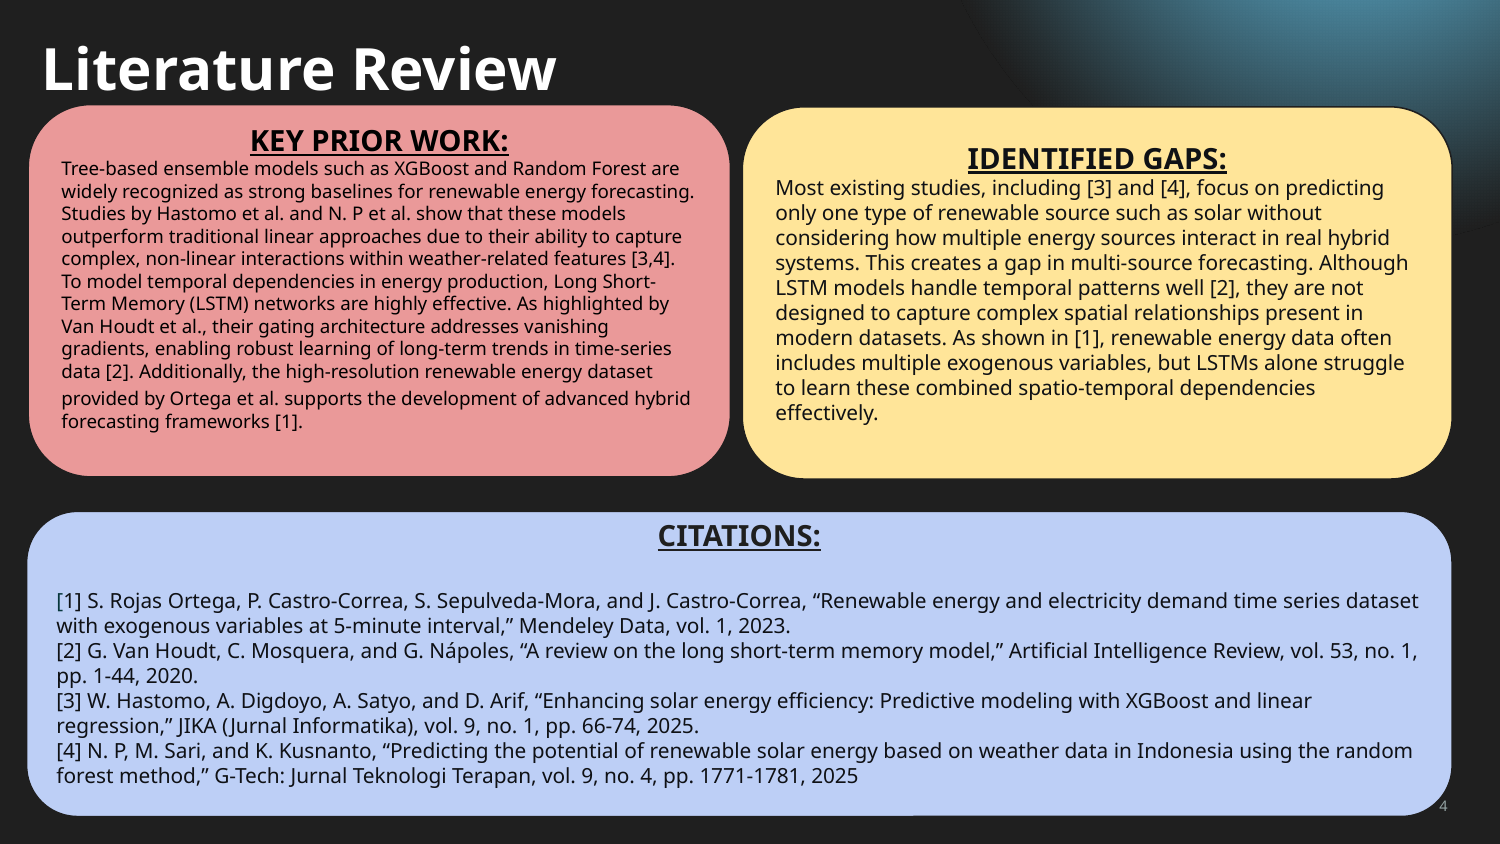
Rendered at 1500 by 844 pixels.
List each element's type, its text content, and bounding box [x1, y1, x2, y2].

title Literature Review [26, 16, 1425, 188]
text_box KEY PRIOR WORK: Tree-based ensemble models such as XGBoost and Random Forest are widely recognized as strong baselines for renewable energy forecasting. Studies by Hastomo et al. and N. P et al. show that these models outperform traditional linear approaches due to their ability to capture complex, non-linear interactions within weather-related features [3,4]. To model temporal dependencies in energy production, Long Short-Term Memory (LSTM) networks are highly effective. As highlighted by Van Houdt et al., their gating architecture addresses vanishing gradients, enabling robust learning of long-term trends in time-series data [2]. Additionally, the high-resolution renewable energy dataset provided by Ortega et al. supports the development of advanced hybrid forecasting frameworks [1]. [28, 104, 731, 477]
text_box [58, 156, 1373, 514]
text_box IDENTIFIED GAPS: Most existing studies, including [3] and [4], focus on predicting only one type of renewable source such as solar without considering how multiple energy sources interact in real hybrid systems. This creates a gap in multi-source forecasting. Although LSTM models handle temporal patterns well [2], they are not designed to capture complex spatial relationships present in modern datasets. As shown in [1], renewable energy data often includes multiple exogenous variables, but LSTMs alone struggle to learn these combined spatio-temporal dependencies effectively. [742, 106, 1453, 480]
picture [922, 0, 1500, 246]
text_box CITATIONS: [1] S. Rojas Ortega, P. Castro-Correa, S. Sepulveda-Mora, and J. Castro-Correa, “Renewable energy and electricity demand time series dataset with exogenous variables at 5-minute interval,” Mendeley Data, vol. 1, 2023. [2] G. Van Houdt, C. Mosquera, and G. Nápoles, “A review on the long short-term memory model,” Artificial Intelligence Review, vol. 53, no. 1, pp. 1-44, 2020. [3] W. Hastomo, A. Digdoyo, A. Satyo, and D. Arif, “Enhancing solar energy efficiency: Predictive modeling with XGBoost and linear regression,” JIKA (Jurnal Informatika), vol. 9, no. 1, pp. 66-74, 2025. [4] N. P, M. Sari, and K. Kusnanto, “Predicting the potential of renewable solar energy based on weather data in Indonesia using the random forest method,” G-Tech: Jurnal Teknologi Terapan, vol. 9, no. 4, pp. 1771-1781, 2025 [26, 511, 1453, 817]
